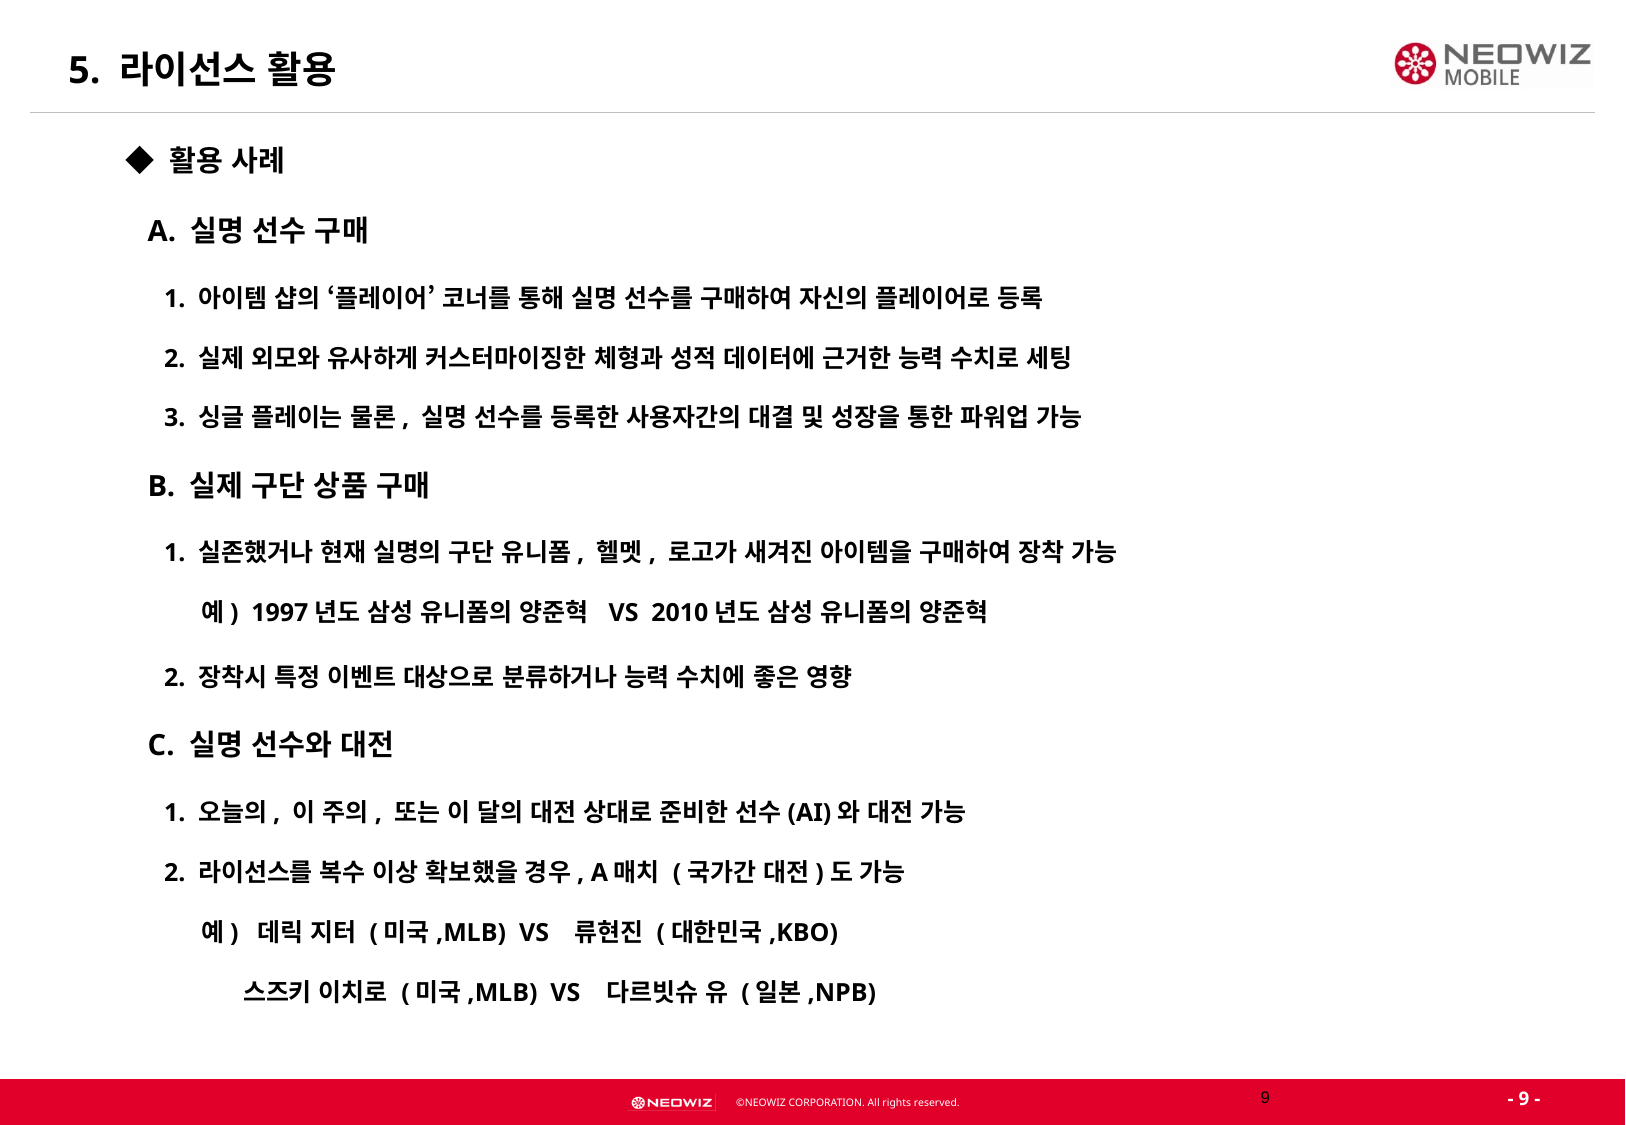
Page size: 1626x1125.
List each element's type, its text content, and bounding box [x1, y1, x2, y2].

text_box ◆ 활용 사례 A. 실명 선수 구매 1. 아이템 샵의 ‘플레이어’ 코너를 통해 실명 선수를 구매하여 자신의 플레이어로 등록 2. 실제 외모와 유사하게 커스터마이징한 체형과 성적 데이터에 근거한 능력 수치로 세팅 3. 싱글 플레이는 물론, 실명 선수를 등록한 사용자간의 대결 및 성장을 통한 파워업 가능 B. 실제 구단 상품 구매 1. 실존했거나 현재 실명의 구단 유니폼, 헬멧, 로고가 새겨진 아이템을 구매하여 장착 가능 예) 1997년도 삼성 유니폼의 양준혁 VS 2010년도 삼성 유니폼의 양준혁 2. 장착시 특정 이벤트 대상으로 분류하거나 능력 수치에 좋은 영향 C. 실명 선수와 대전 1. 오늘의, 이 주의, 또는 이 달의 대전 상대로 준비한 선수(AI)와 대전 가능 2. 라이선스를 복수 이상 확보했을 경우, A매치 (국가간 대전)도 가능 예) 데릭 지터 (미국,MLB) VS 류현진 (대한민국,KBO) 스즈키 이치로 (미국,MLB) VS 다르빗슈 유 (일본,NPB) [110, 134, 1133, 1084]
text_box 5. 라이선스 활용 [53, 38, 352, 98]
picture [1391, 40, 1594, 89]
text_box 8 [1245, 1079, 1625, 1125]
picture [627, 1094, 716, 1111]
